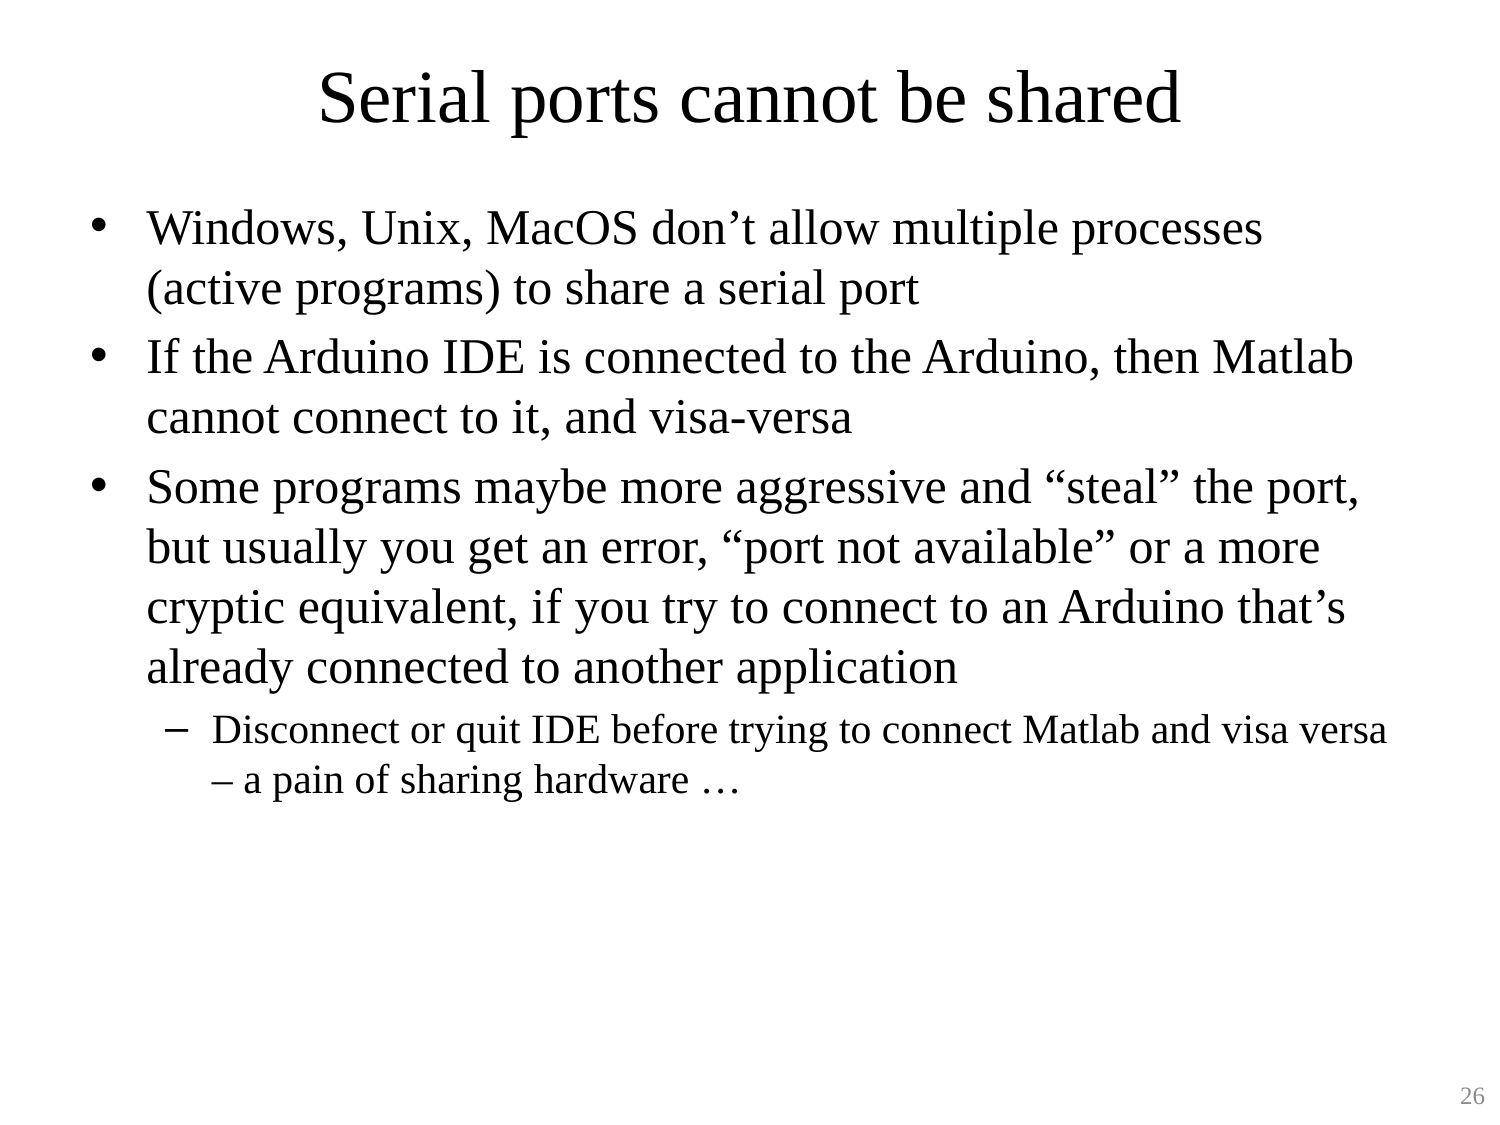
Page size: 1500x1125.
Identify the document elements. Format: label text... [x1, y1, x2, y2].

list Windows, Unix, MacOS don’t allow multiple processes (active programs) to share a serial port If the Arduino IDE is connected to the Arduino, then Matlab cannot connect to it, and visa-versa Some programs maybe more aggressive and “steal” the port, but usually you get an error, “port not available” or a more cryptic equivalent, if you try to connect to an Arduino that’s already connected to another application Disconnect or quit IDE before trying to connect Matlab and visa versa – a pain of sharing hardware … [75, 186, 1425, 1005]
slide_number 26 [1149, 1065, 1500, 1125]
title Serial ports cannot be shared [75, 0, 1425, 186]
